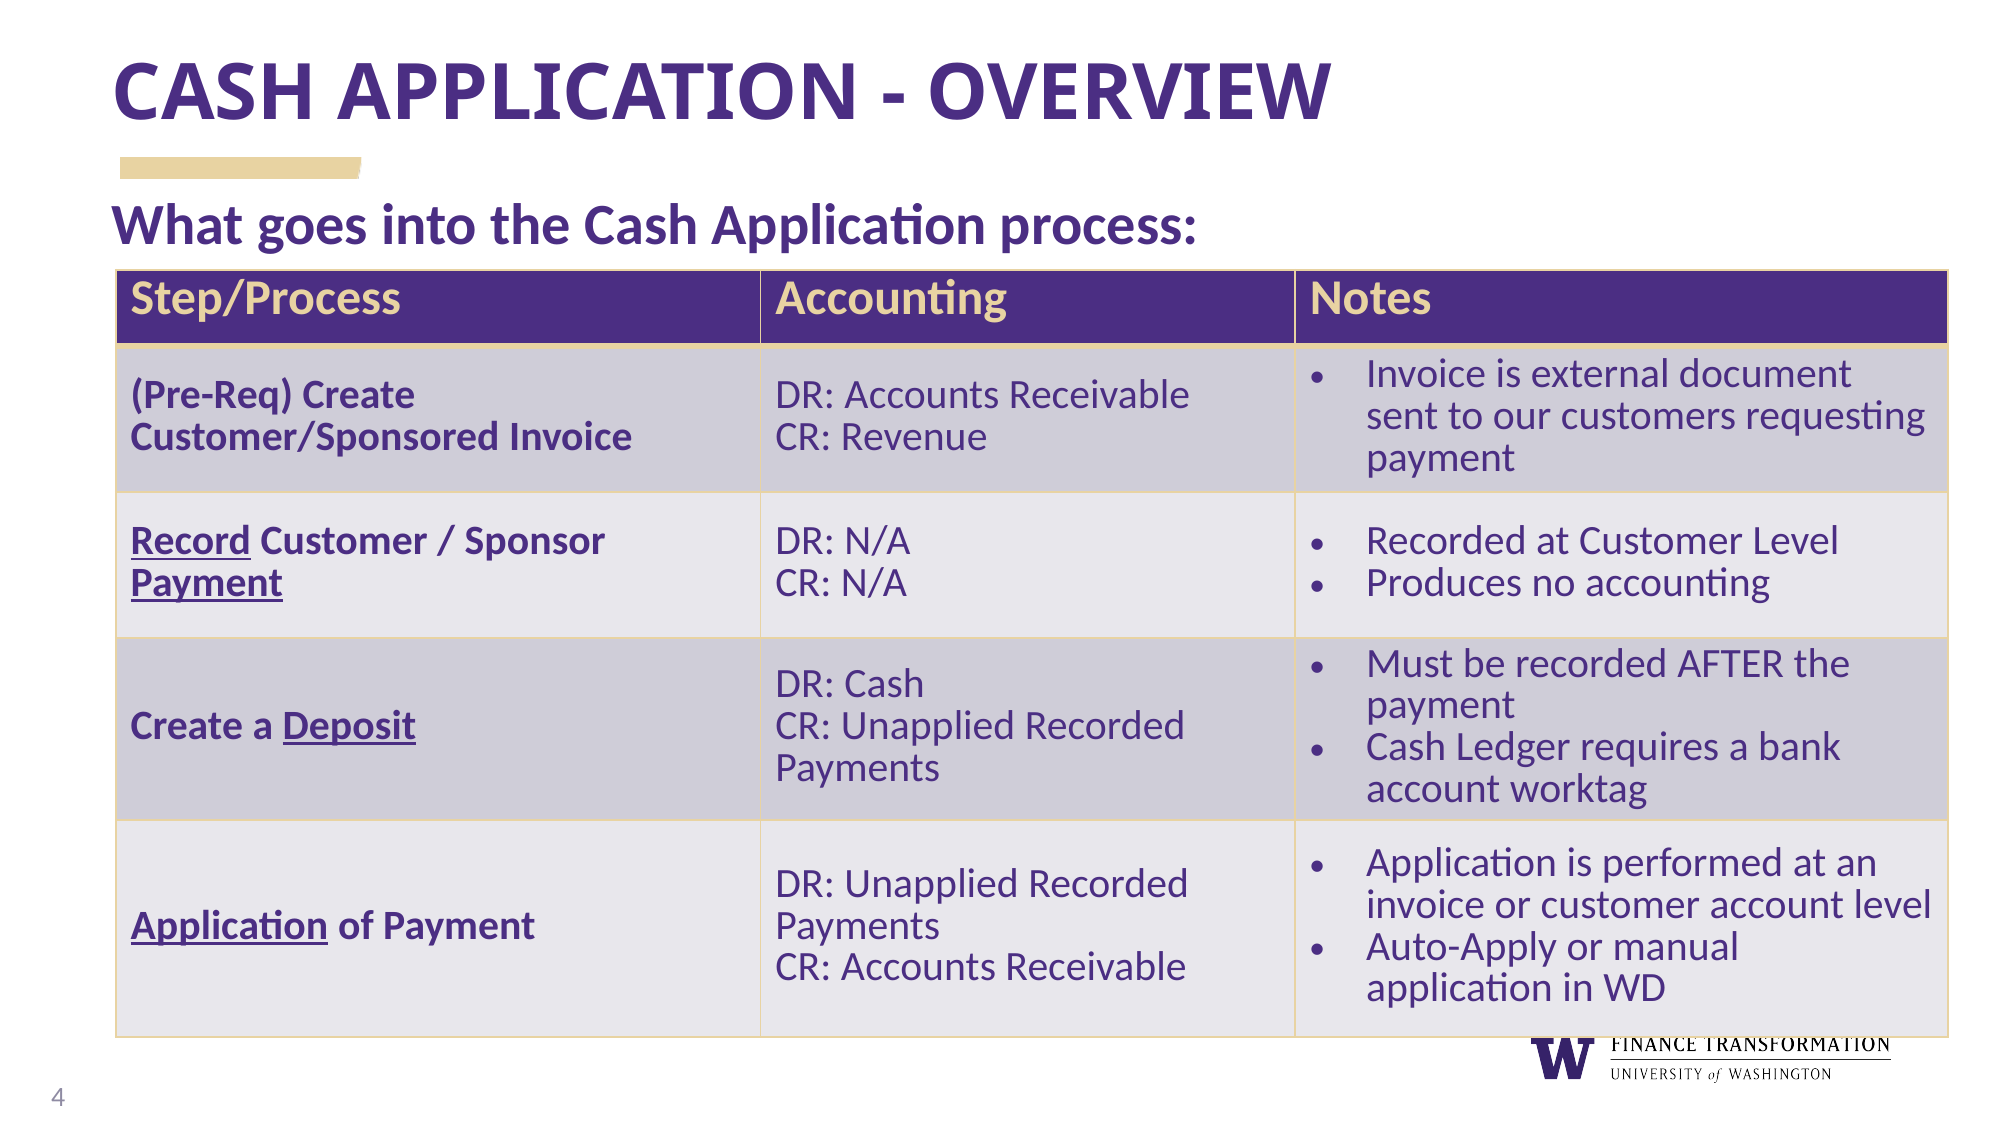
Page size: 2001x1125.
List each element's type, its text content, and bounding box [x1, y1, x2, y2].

table_cell DR: Accounts Receivable CR: Revenue [761, 349, 1294, 491]
table_cell Recorded at Customer Level Produces no accounting [1296, 493, 1947, 637]
title Cash Application - Overview [96, 41, 1885, 136]
table_cell DR: N/A CR: N/A [761, 493, 1294, 637]
table_cell Create a Deposit [117, 639, 760, 819]
table_header Notes [1296, 271, 1947, 343]
table_cell Must be recorded AFTER the payment Cash Ledger requires a bank account worktag [1296, 639, 1947, 819]
picture [1531, 1038, 1891, 1083]
table_cell DR: Cash CR: Unapplied Recorded Payments [761, 639, 1294, 819]
table_cell Application is performed at an invoice or customer account level Auto-Apply or manual application in WD [1296, 821, 1947, 1036]
table_header Accounting [761, 271, 1294, 343]
text_box What goes into the Cash Application process: [96, 178, 1887, 1048]
table_cell DR: Unapplied Recorded Payments CR: Accounts Receivable [761, 821, 1294, 1036]
table_cell (Pre-Req) Create Customer/Sponsored Invoice [117, 349, 760, 491]
table_cell Application of Payment [117, 821, 760, 1036]
table_cell Record Customer / Sponsor Payment [117, 493, 760, 637]
table_cell Invoice is external document sent to our customers requesting payment [1296, 349, 1947, 491]
table_header Step/Process [117, 271, 760, 343]
